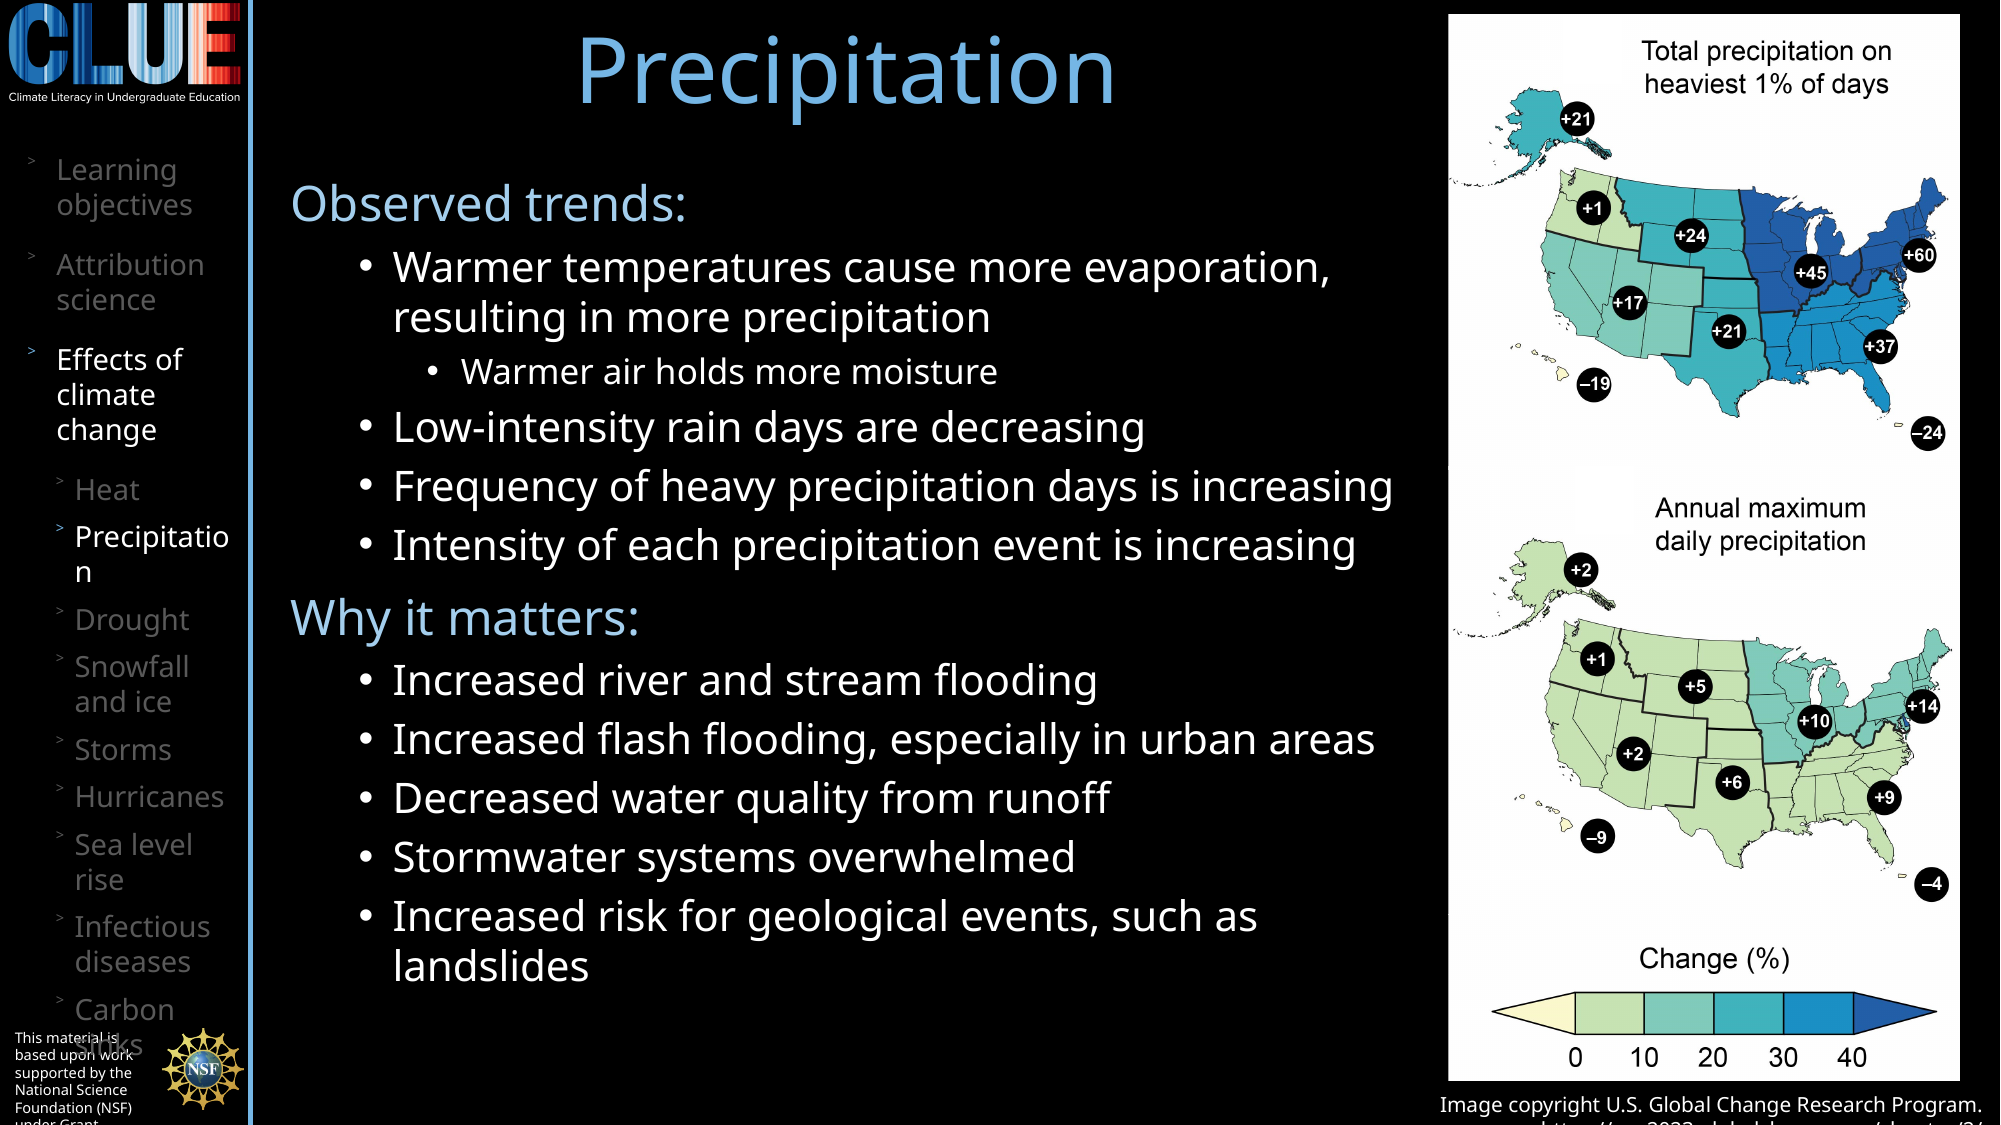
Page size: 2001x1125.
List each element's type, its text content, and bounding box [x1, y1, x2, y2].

text_box Image copyright U.S. Global Change Research Program. https://nca2023.globalchange.gov/chapter/2/ [999, 1084, 1998, 1125]
list Observed trends: Warmer temperatures cause more evaporation, resulting in more precipitation Warmer air holds more moisture Low-intensity rain days are decreasing Frequency of heavy precipitation days is increasing Intensity of each precipitation event is increasing Why it matters: Increased river and stream flooding Increased flash flooding, especially in urban areas Decreased water quality from runoff Stormwater systems overwhelmed Increased risk for geological events, such as landslides [275, 165, 1419, 1055]
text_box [1448, 14, 1961, 1081]
picture [3, 0, 244, 107]
title Precipitation [275, 0, 1419, 165]
text_box Learning objectives Attribution science Effects of climate change Heat Precipitation Drought Snowfall and ice Storms Hurricanes Sea level rise Infectious diseases Carbon sinks [12, 144, 246, 1125]
